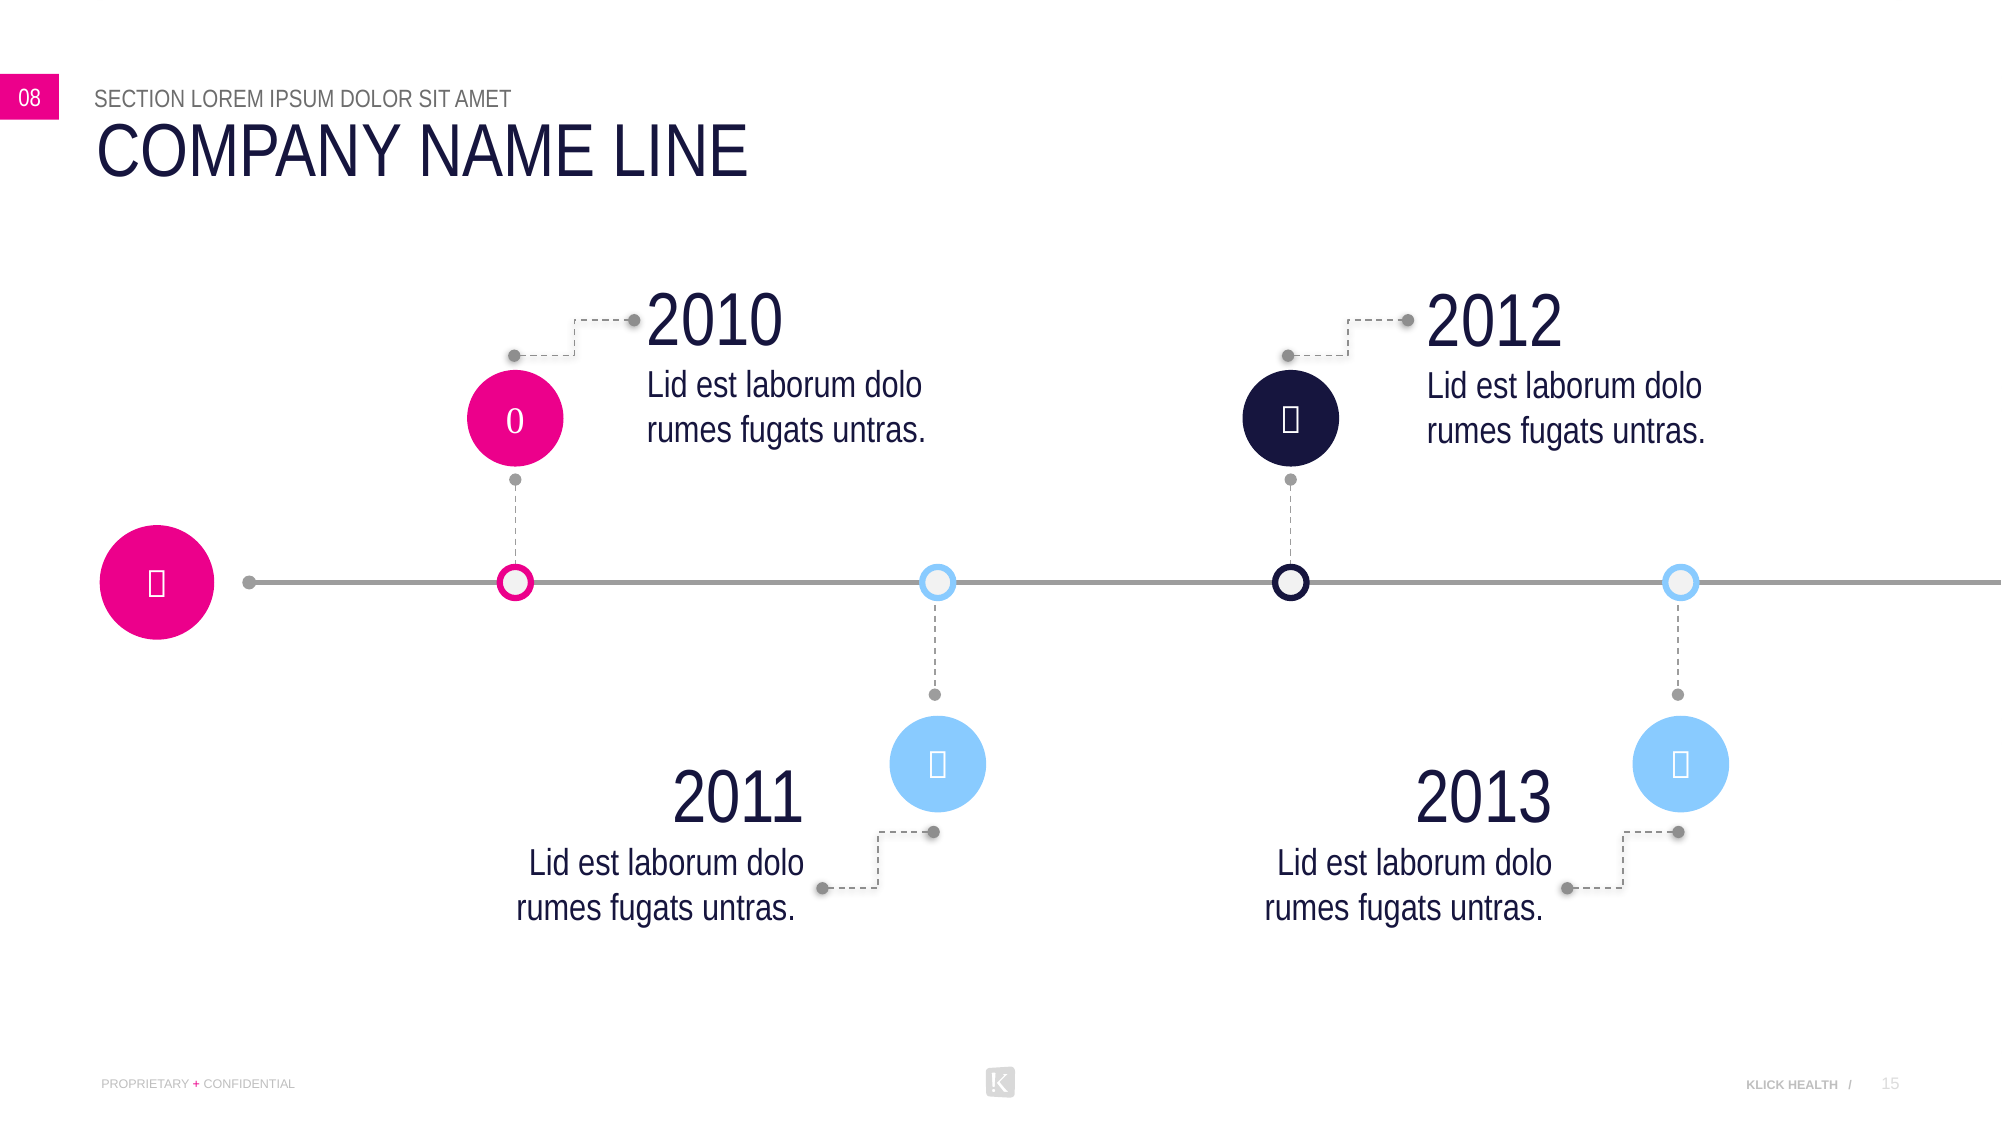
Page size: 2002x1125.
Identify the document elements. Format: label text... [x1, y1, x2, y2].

text_box 2011 Lid est laborum dolo rumes fugats untras. [485, 740, 820, 936]
title Company name line [96, 119, 1897, 192]
text_box  [465, 367, 566, 469]
text_box 2010 Lid est laborum dolo rumes fugats untras. [632, 262, 966, 458]
text_box 2012 Lid est laborum dolo rumes fugats untras. [1412, 263, 1746, 459]
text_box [1567, 831, 1679, 889]
text_box [924, 594, 952, 601]
text_box [497, 565, 533, 581]
text_box  [887, 713, 989, 815]
text_box [502, 594, 529, 601]
text_box  [1240, 367, 1342, 469]
text_box [1663, 564, 1699, 581]
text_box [1287, 319, 1409, 356]
text_box  [97, 523, 217, 642]
text_box [1667, 594, 1695, 601]
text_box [514, 319, 635, 356]
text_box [822, 831, 934, 889]
text_box [920, 564, 956, 581]
text_box [1273, 565, 1309, 581]
slide_number 15 [1860, 1072, 1900, 1094]
list Section lorem ipsum dolor sit amet [87, 83, 1391, 114]
text_box [1277, 594, 1305, 601]
list 08 [0, 73, 59, 120]
text_box  [1630, 713, 1732, 815]
text_box 2013 Lid est laborum dolo rumes fugats untras. [1233, 740, 1568, 936]
